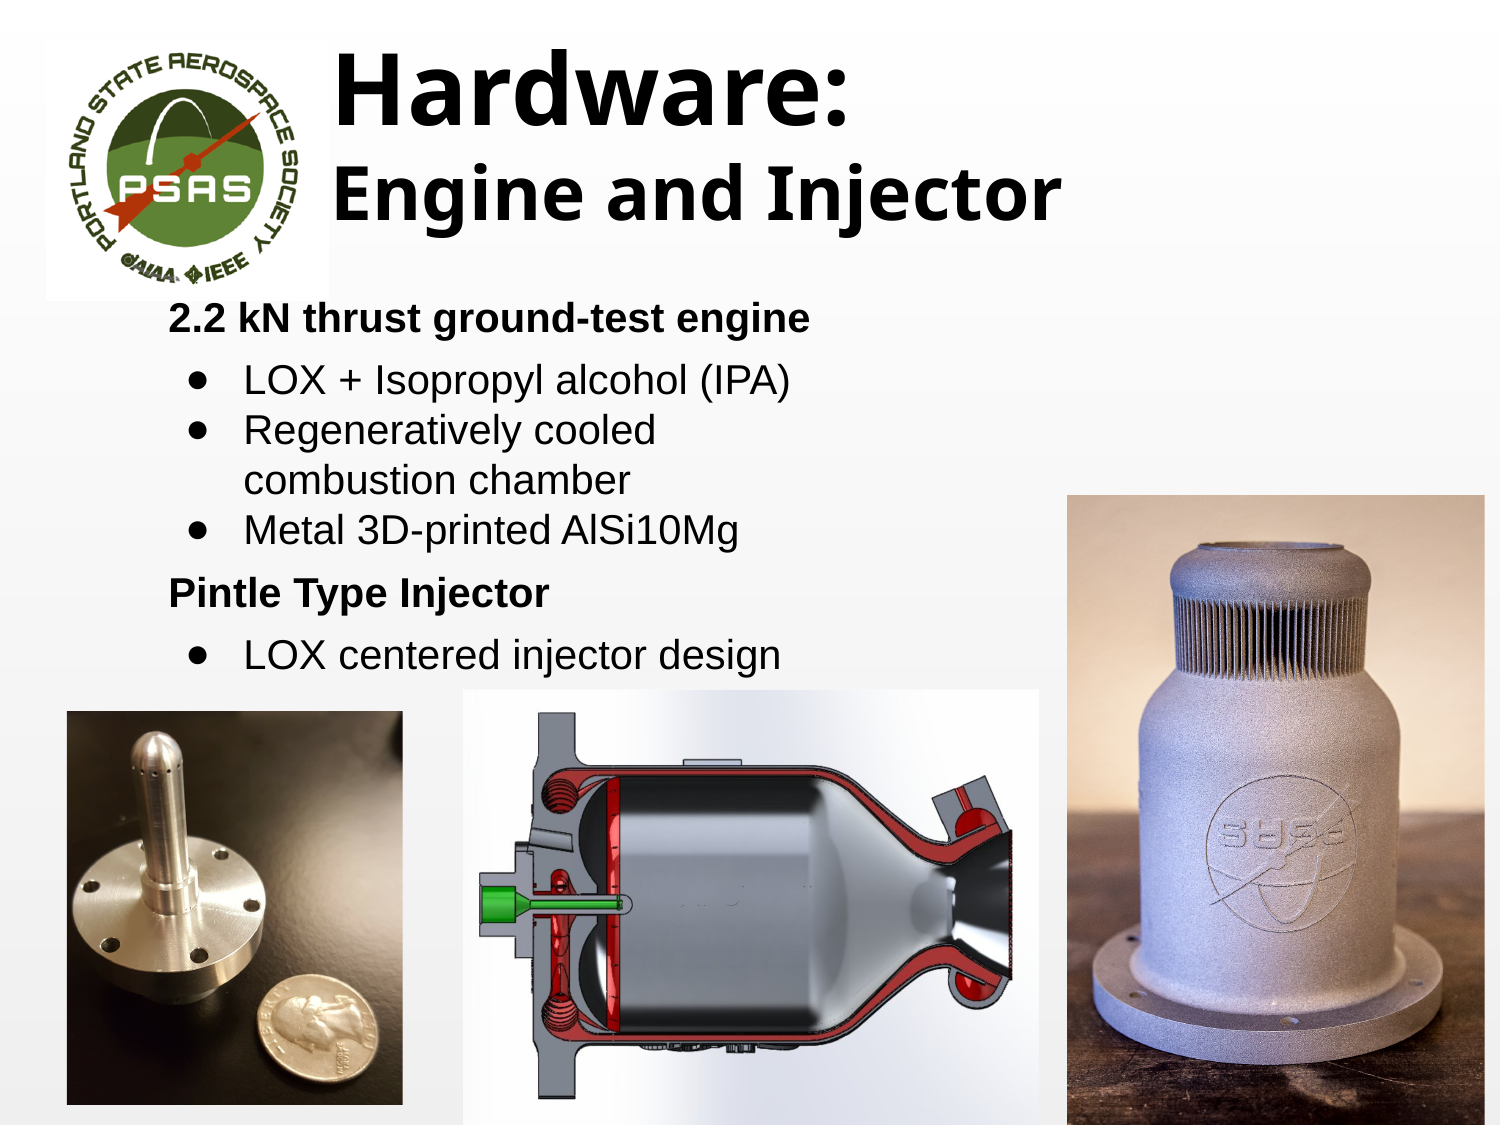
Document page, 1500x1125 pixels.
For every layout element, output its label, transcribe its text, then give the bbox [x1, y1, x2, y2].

title Hardware: Engine and Injector [333, 90, 1449, 251]
picture [463, 619, 1038, 1125]
picture [66, 711, 403, 1105]
picture [1066, 494, 1485, 1125]
list 2.2 kN thrust ground-test engine LOX + Isopropyl alcohol (IPA) Regeneratively cooled combustion chamber Metal 3D-printed AlSi10Mg Pintle Type Injector LOX centered injector design [153, 275, 1098, 722]
picture [32, 15, 329, 301]
